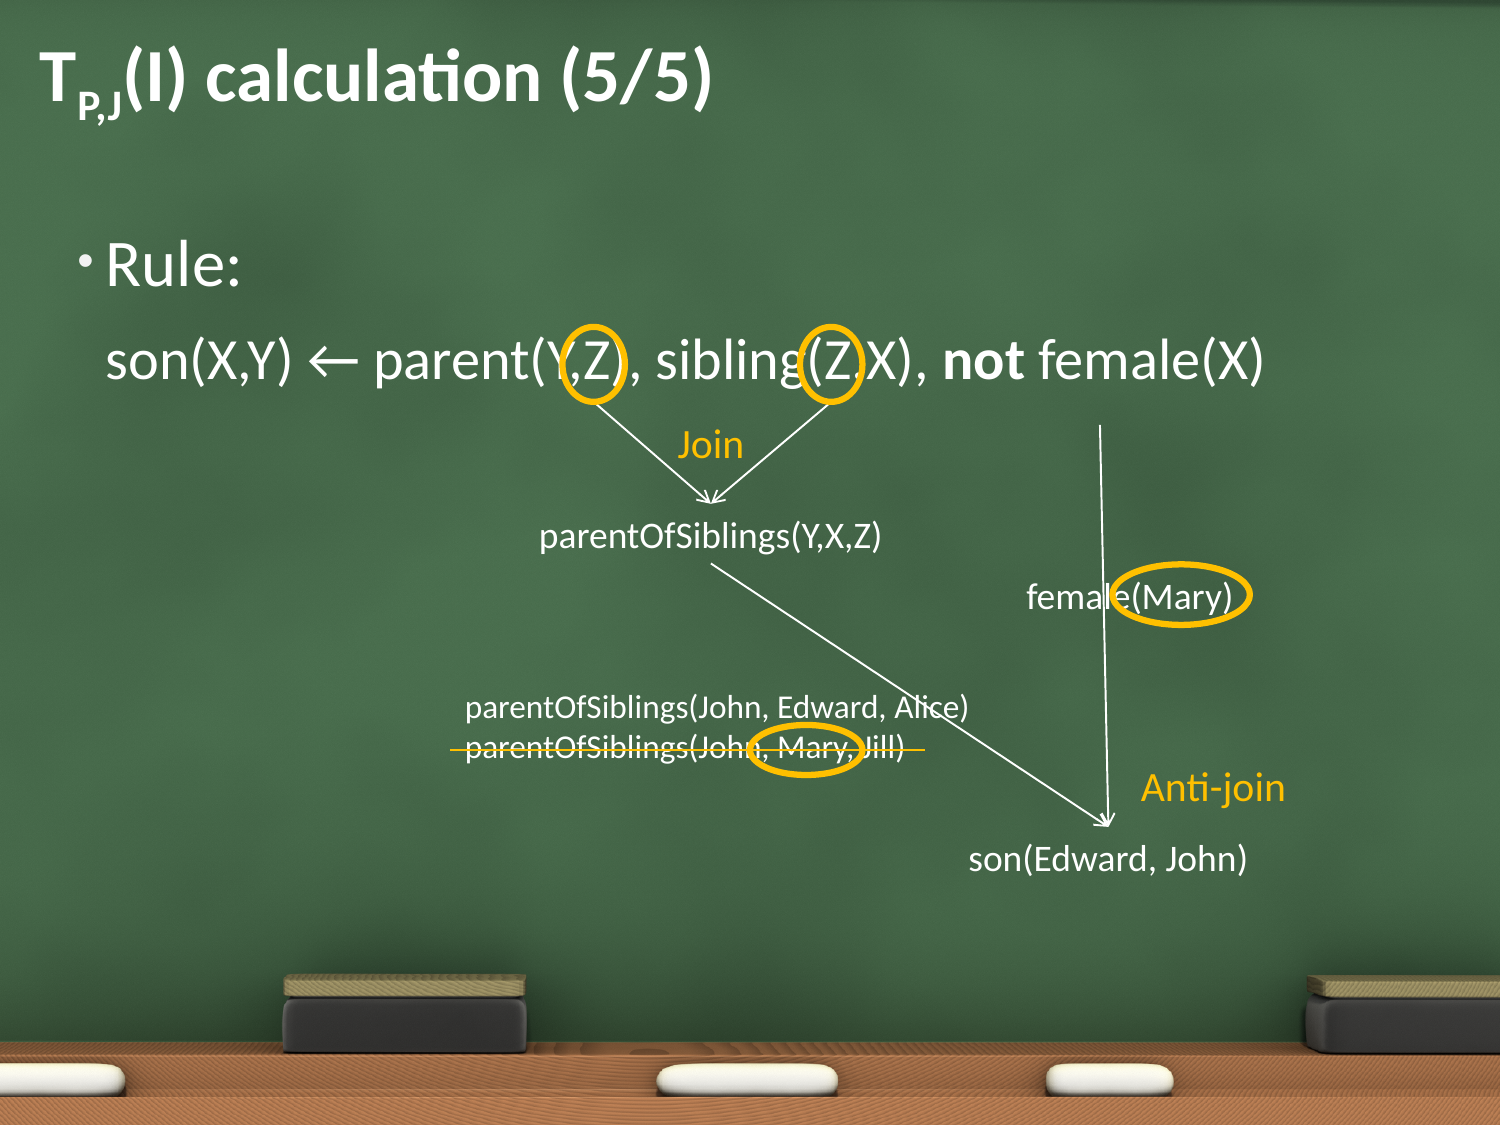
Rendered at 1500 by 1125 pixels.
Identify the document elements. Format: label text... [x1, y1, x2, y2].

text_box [449, 563, 1303, 888]
text_box Rule: son(X,Y) ← parent(Y,Z), sibling(Z,X), not female(X) [62, 212, 1438, 913]
title TP,J(I) calculation (5/5) [24, 24, 1375, 130]
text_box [521, 326, 901, 416]
picture [0, 0, 1500, 1125]
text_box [449, 424, 1251, 555]
